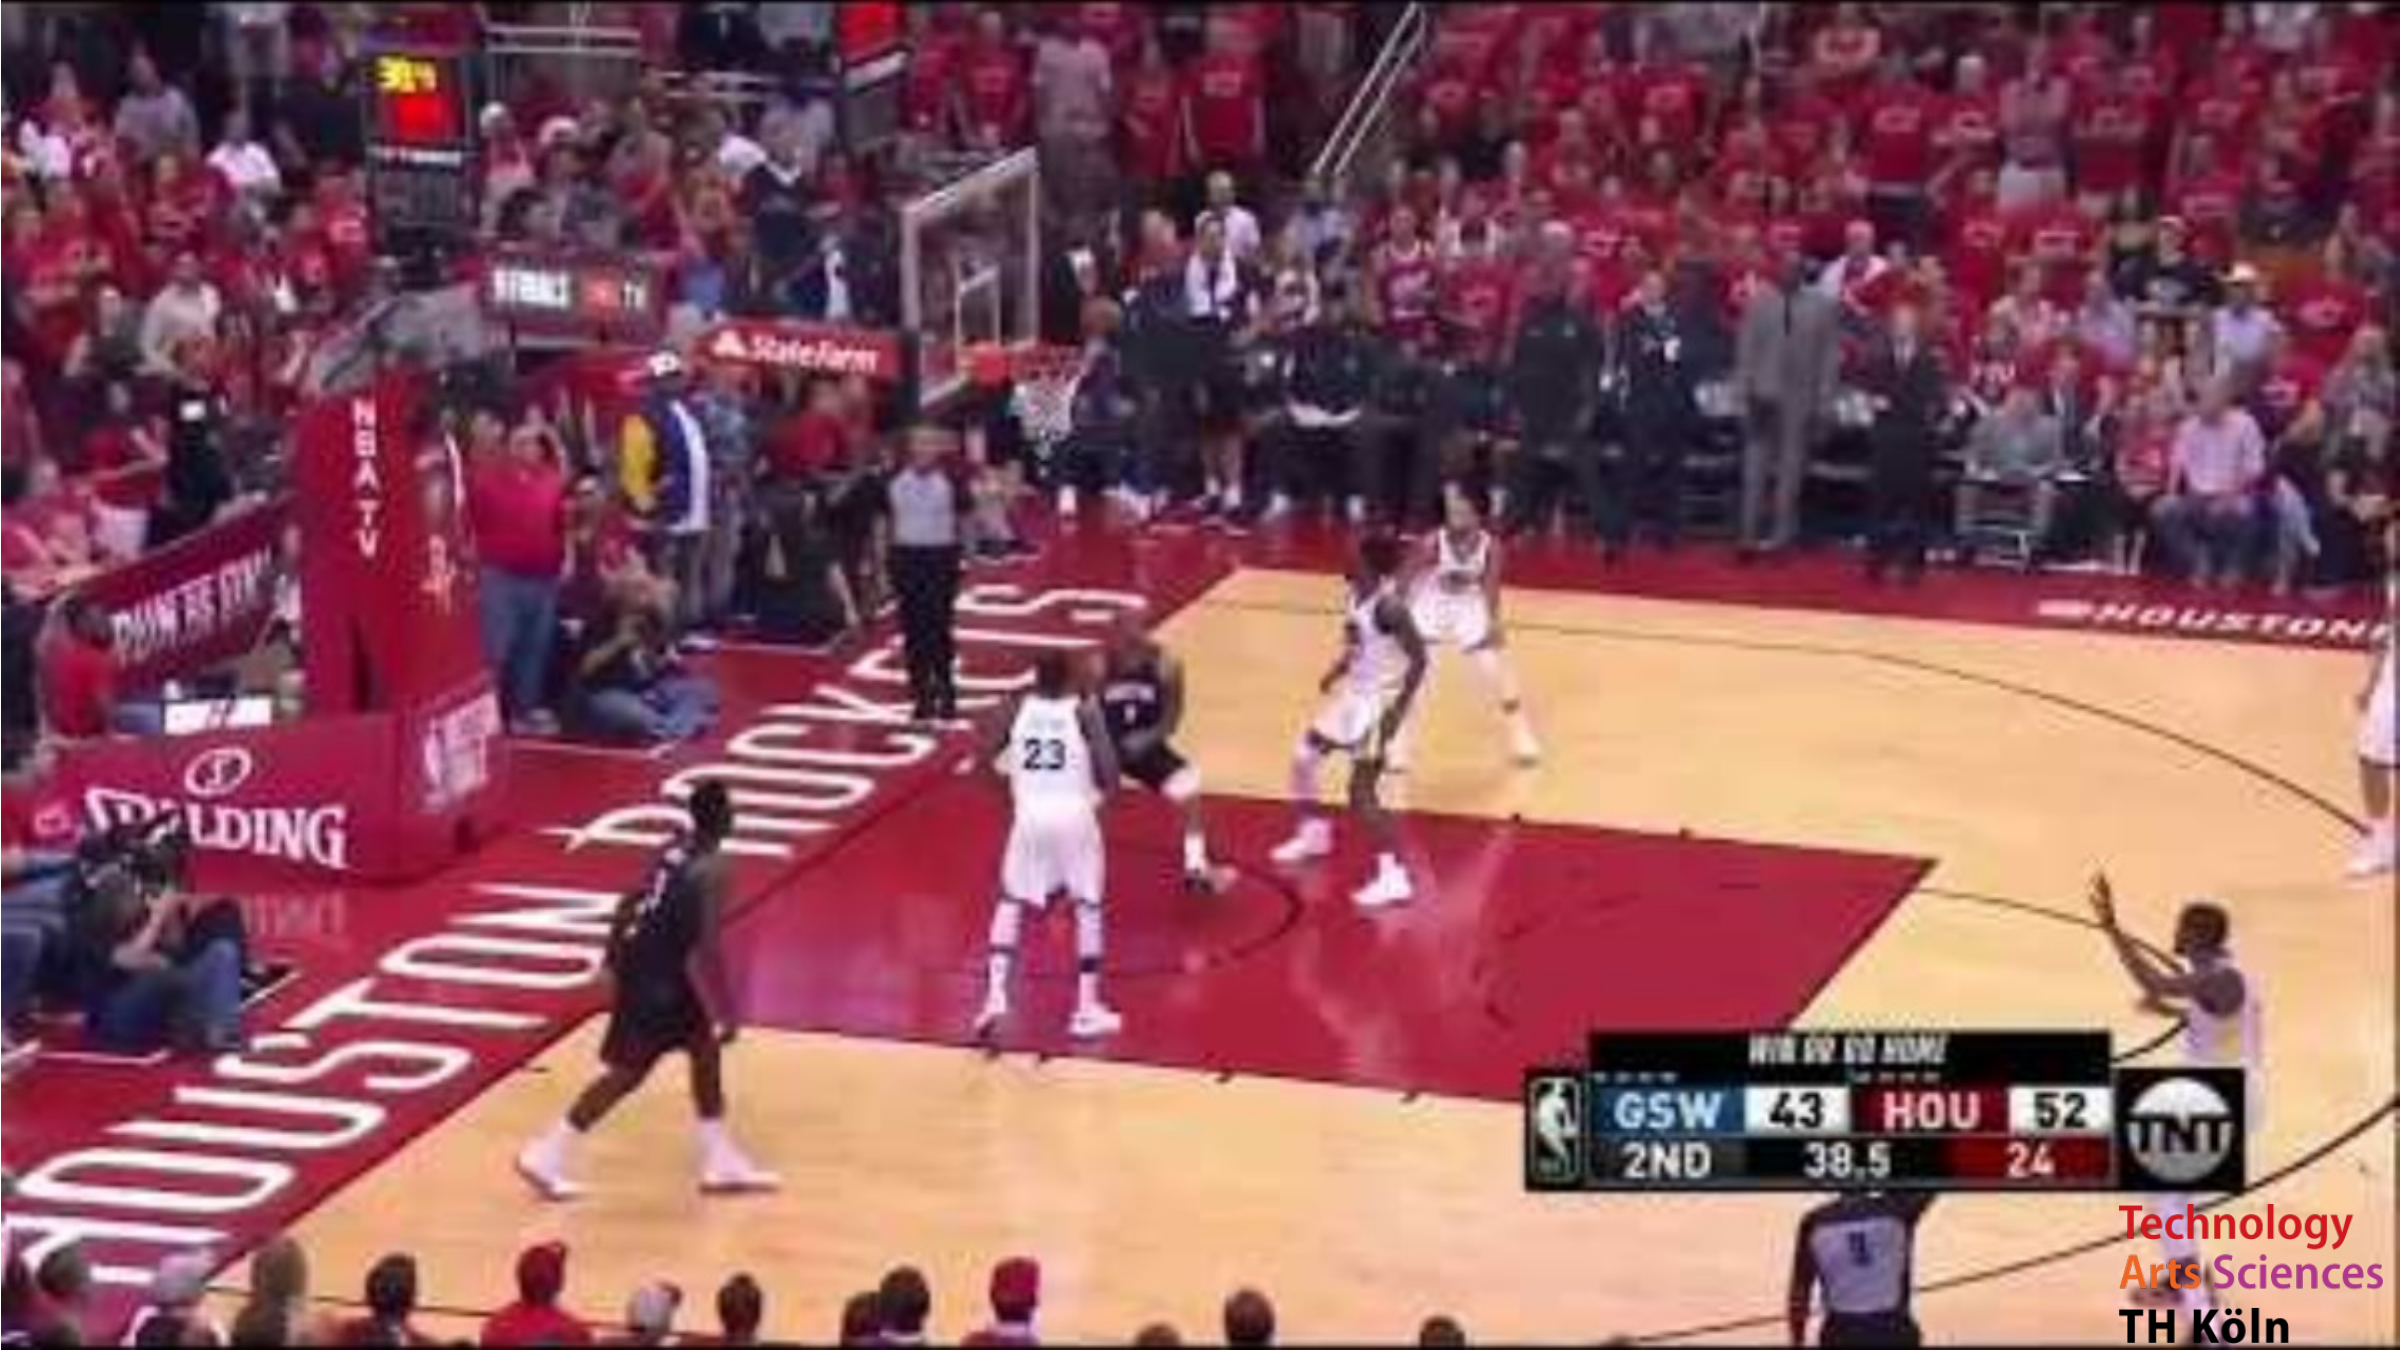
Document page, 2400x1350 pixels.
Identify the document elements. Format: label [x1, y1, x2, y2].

text_box [0, 0, 2400, 1350]
picture [2118, 1204, 2383, 1344]
